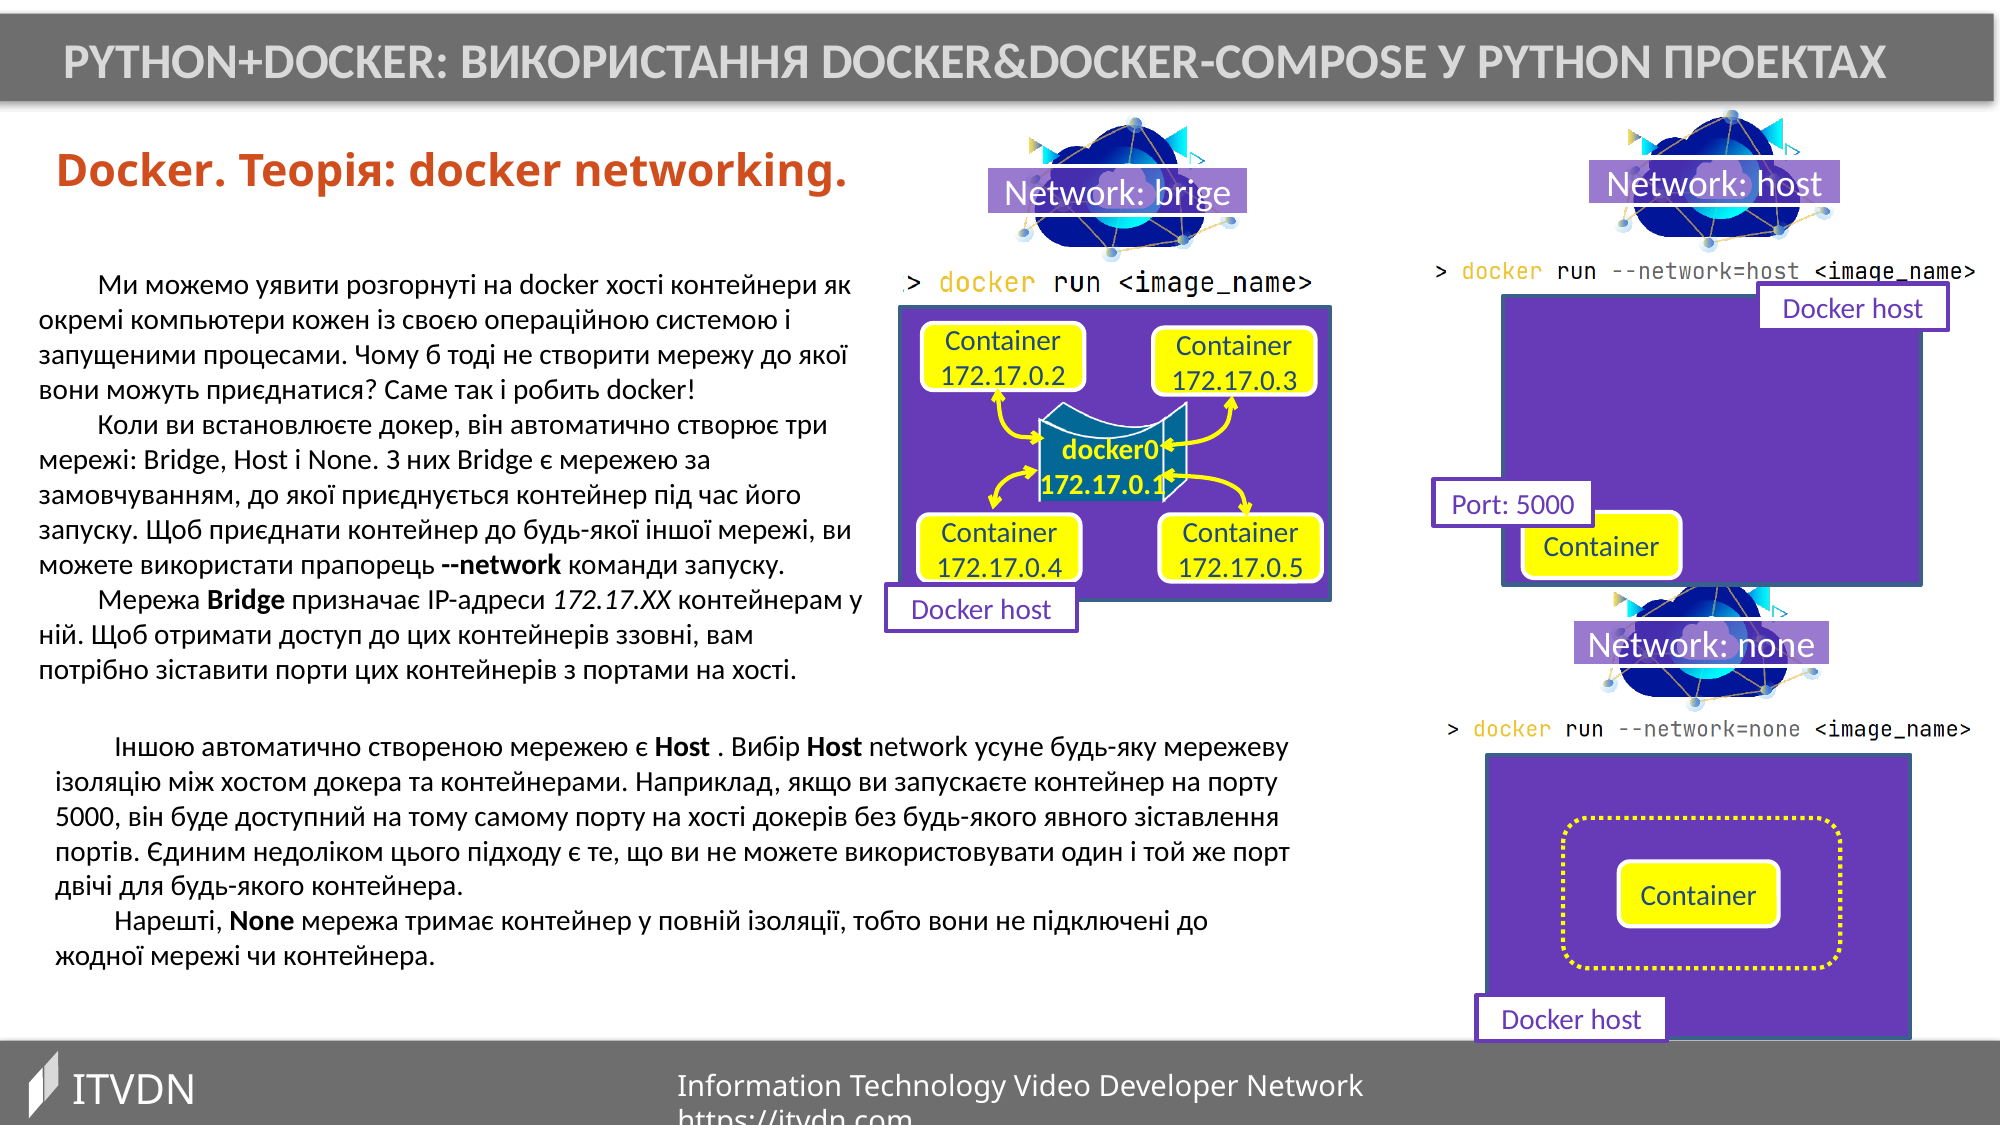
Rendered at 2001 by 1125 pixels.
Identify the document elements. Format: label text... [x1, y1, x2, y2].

text_box PYTHON+DOCKER: Використання DOCKER&Docker-compose у PYTHON проектах [12, 11, 1938, 105]
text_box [1433, 99, 1981, 585]
text_box [1938, 11, 1997, 104]
text_box [0, 1037, 2000, 1125]
text_box Іншою автоматично створеною мережею є Host . Вибір Host network усуне будь-яку мережеву ізоляцію між хостом докера та контейнерами. Наприклад, якщо ви запускаєте контейнер на порту 5000, він буде доступний на тому самому порту на хості докерів без будь-якого явного зіставлення портів. Єдиним недоліком цього підходу є те, що ви не можете використовувати один і той же порт двічі для будь-якого контейнера. Нарешті, None мережа тримає контейнер у повній ізоляції, тобто вони не підключені до жодної мережі чи контейнера. [40, 719, 1316, 979]
text_box Information Technology Video Developer Network https://itvdn.com [662, 1059, 1963, 1125]
text_box Ми можемо уявити розгорнуті на docker хості контейнери як окремі компьютери кожен із своєю операційною системою і запущеними процесами. Чому б тоді не створити мережу до якої вони можуть приєднатися? Саме так і робить docker! Коли ви встановлюєте докер, він автоматично створює три мережі: Bridge, Host і None. З них Bridge є мережею за замовчуванням, до якої приєднується контейнер під час його запуску. Щоб приєднати контейнер до будь-якої іншої мережі, ви можете використати прапорець --network команди запуску. Мережа Bridge призначає IP-адреси 172.17.XX контейнерам у ній. Щоб отримати доступ до цих контейнерів ззовні, вам потрібно зіставити порти цих контейнерів з портами на хості. [23, 258, 879, 693]
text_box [899, 107, 1331, 601]
text_box ITVDN [63, 1055, 212, 1120]
text_box Docker. Теорія: docker networking. [40, 110, 863, 226]
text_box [28, 1050, 59, 1119]
text_box [0, 11, 12, 104]
text_box Docker host [884, 582, 1079, 633]
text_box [1447, 588, 1984, 1039]
